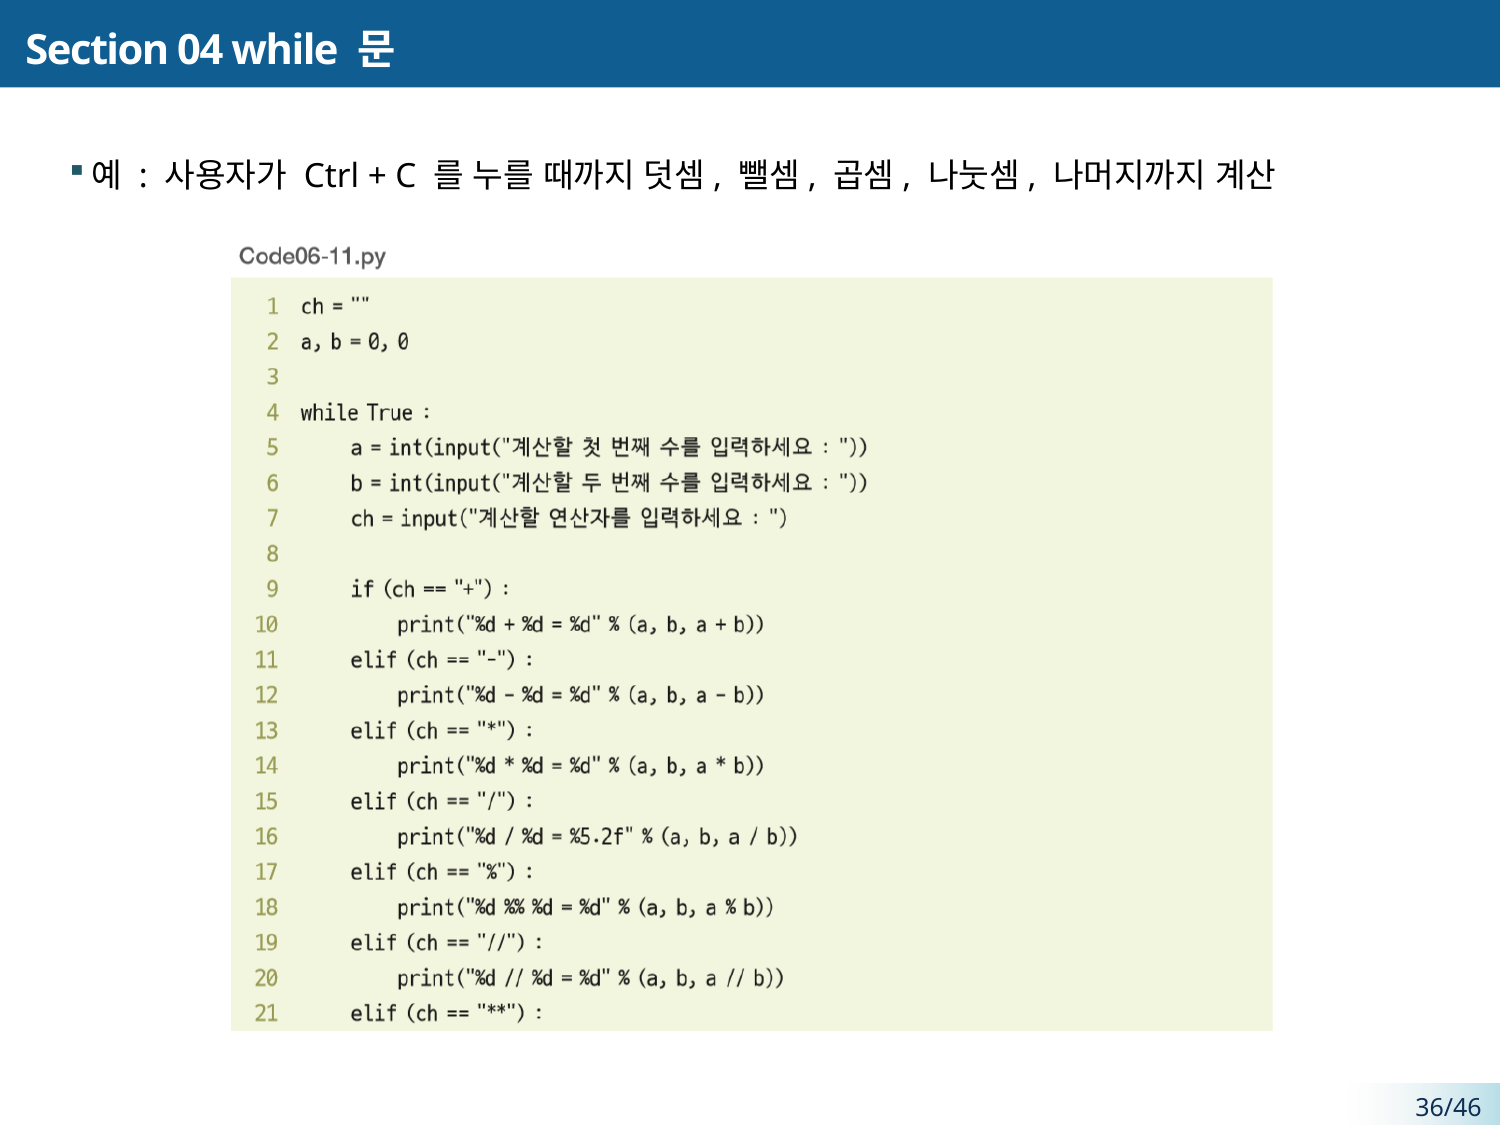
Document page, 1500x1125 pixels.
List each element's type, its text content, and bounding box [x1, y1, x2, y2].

picture [225, 229, 1275, 1032]
title Section 04 while 문 [10, 8, 1288, 87]
list 예 : 사용자가 Ctrl + C 를 누를 때까지 덧셈, 뺄셈, 곱셈, 나눗셈, 나머지까지 계산 [10, 126, 1481, 1057]
